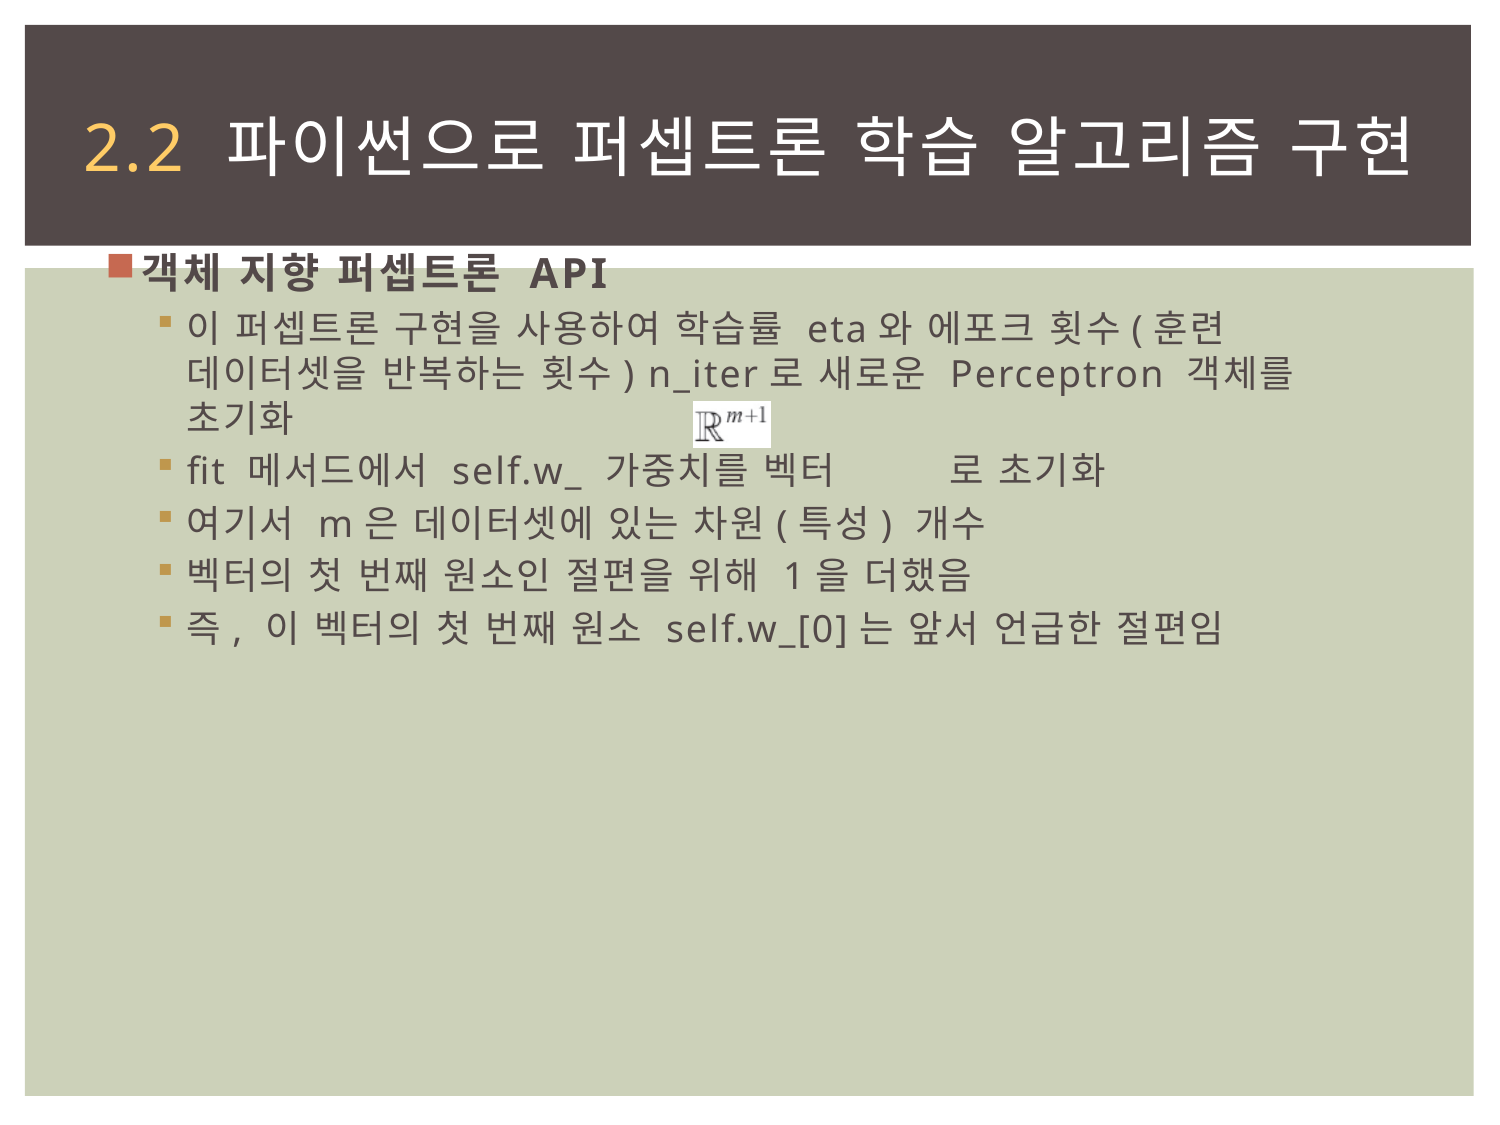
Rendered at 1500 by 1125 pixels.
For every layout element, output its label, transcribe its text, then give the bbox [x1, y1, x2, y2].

list 객체 지향 퍼셉트론 API 이 퍼셉트론 구현을 사용하여 학습률 eta와 에포크 횟수(훈련 데이터셋을 반복하는 횟수) n_iter로 새로운 Perceptron 객체를 초기화 fit 메서드에서 self.w_ 가중치를 벡터 로 초기화 여기서 m은 데이터셋에 있는 차원(특성) 개수 벡터의 첫 번째 원소인 절편을 위해 1을 더했음 즉, 이 벡터의 첫 번째 원소 self.w_[0]는 앞서 언급한 절편임 [81, 239, 1412, 1054]
title 2.2 파이썬으로 퍼셉트론 학습 알고리즘 구현 [62, 58, 1438, 232]
picture [692, 401, 772, 449]
